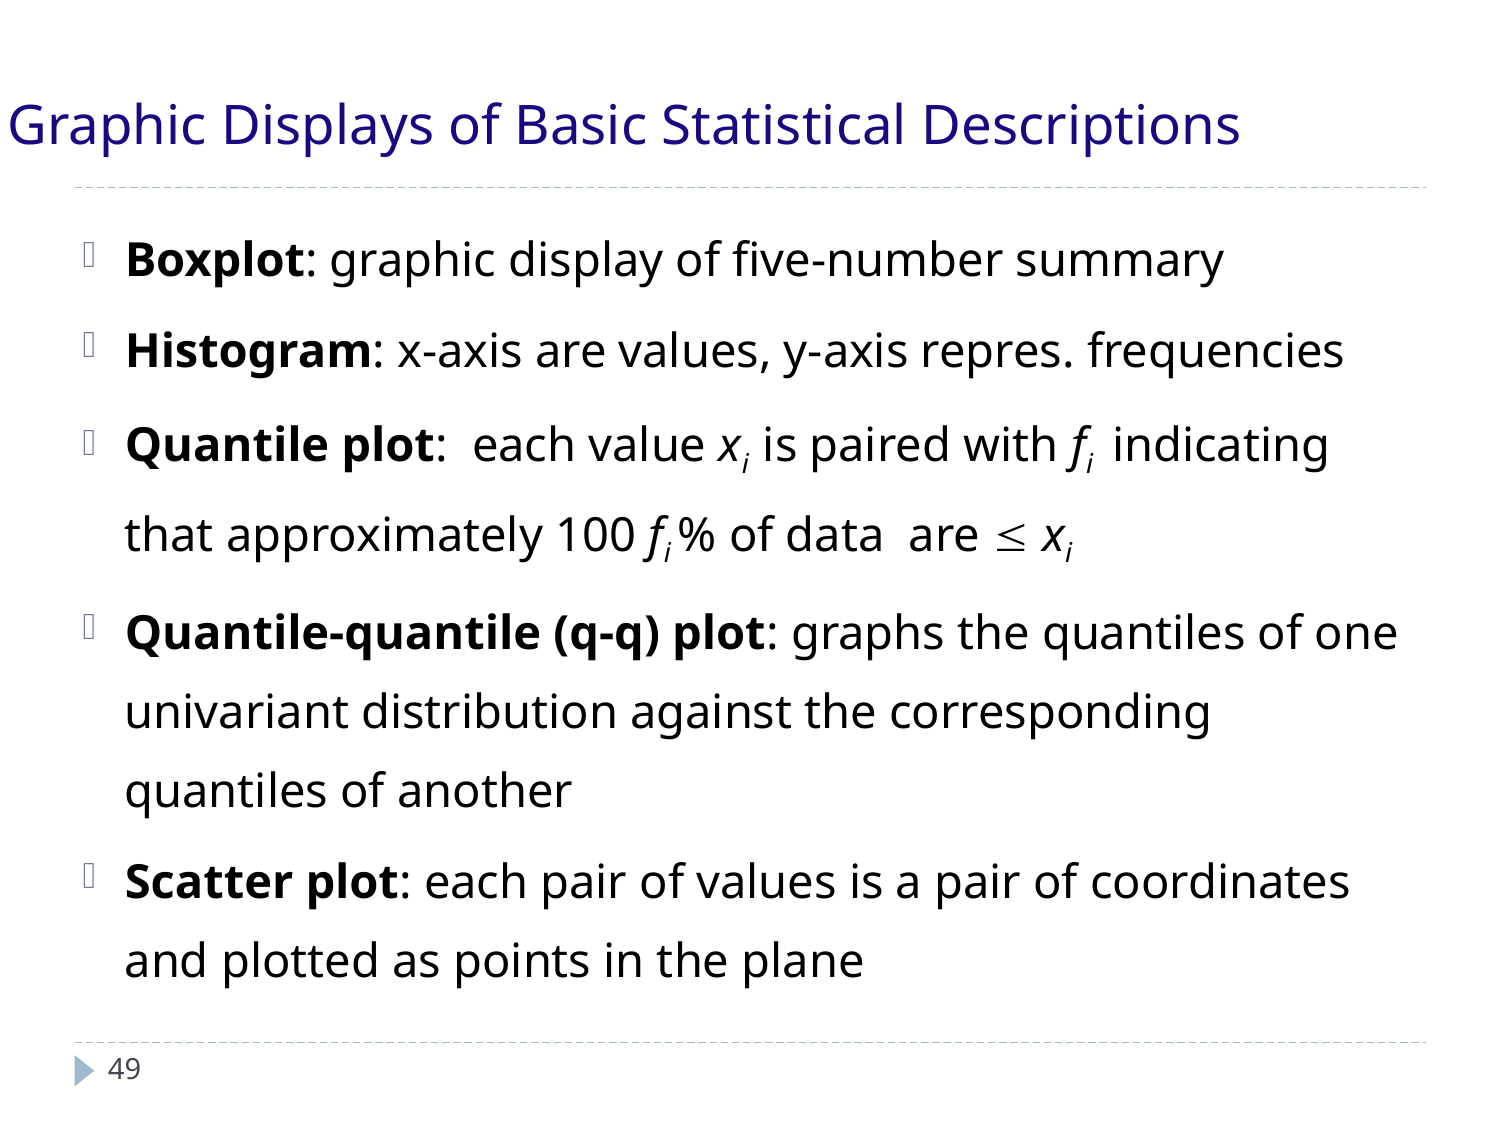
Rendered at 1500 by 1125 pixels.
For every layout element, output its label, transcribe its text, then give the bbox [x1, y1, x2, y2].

list Boxplot: graphic display of five-number summary Histogram: x-axis are values, y-axis repres. frequencies Quantile plot: each value xi is paired with fi indicating that approximately 100 fi % of data are  xi Quantile-quantile (q-q) plot: graphs the quantiles of one univariant distribution against the corresponding quantiles of another Scatter plot: each pair of values is a pair of coordinates and plotted as points in the plane [74, 199, 1426, 1011]
slide_number 49 [99, 1042, 151, 1125]
title Graphic Displays of Basic Statistical Descriptions [0, 36, 1500, 163]
